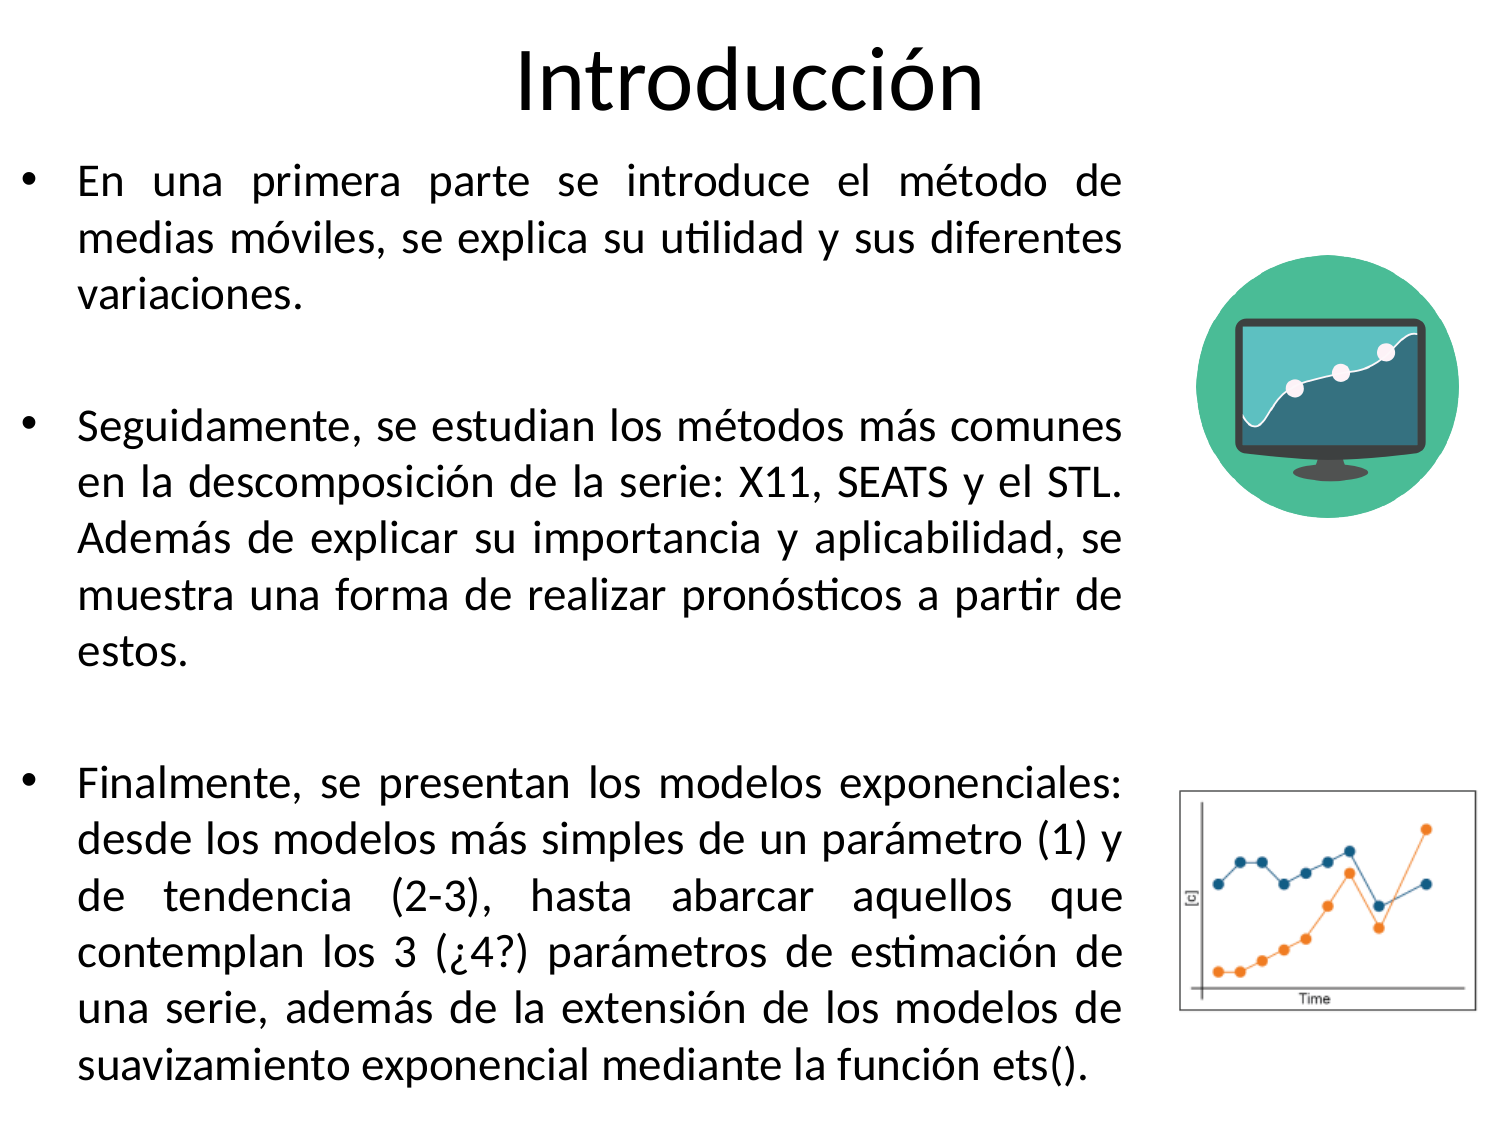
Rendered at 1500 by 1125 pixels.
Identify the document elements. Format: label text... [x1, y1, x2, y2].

title Introducción [75, 9, 1425, 138]
picture [1196, 255, 1459, 518]
picture [1177, 789, 1478, 1015]
list En una primera parte se introduce el método de medias móviles, se explica su utilidad y sus diferentes variaciones. Seguidamente, se estudian los métodos más comunes en la descomposición de la serie: X11, SEATS y el STL. Además de explicar su importancia y aplicabilidad, se muestra una forma de realizar pronósticos a partir de estos. Finalmente, se presentan los modelos exponenciales: desde los modelos más simples de un parámetro (1) y de tendencia (2-3), hasta abarcar aquellos que contemplan los 3 (¿4?) parámetros de estimación de una serie, además de la extensión de los modelos de suavizamiento exponencial mediante la función ets(). [5, 142, 1140, 1106]
